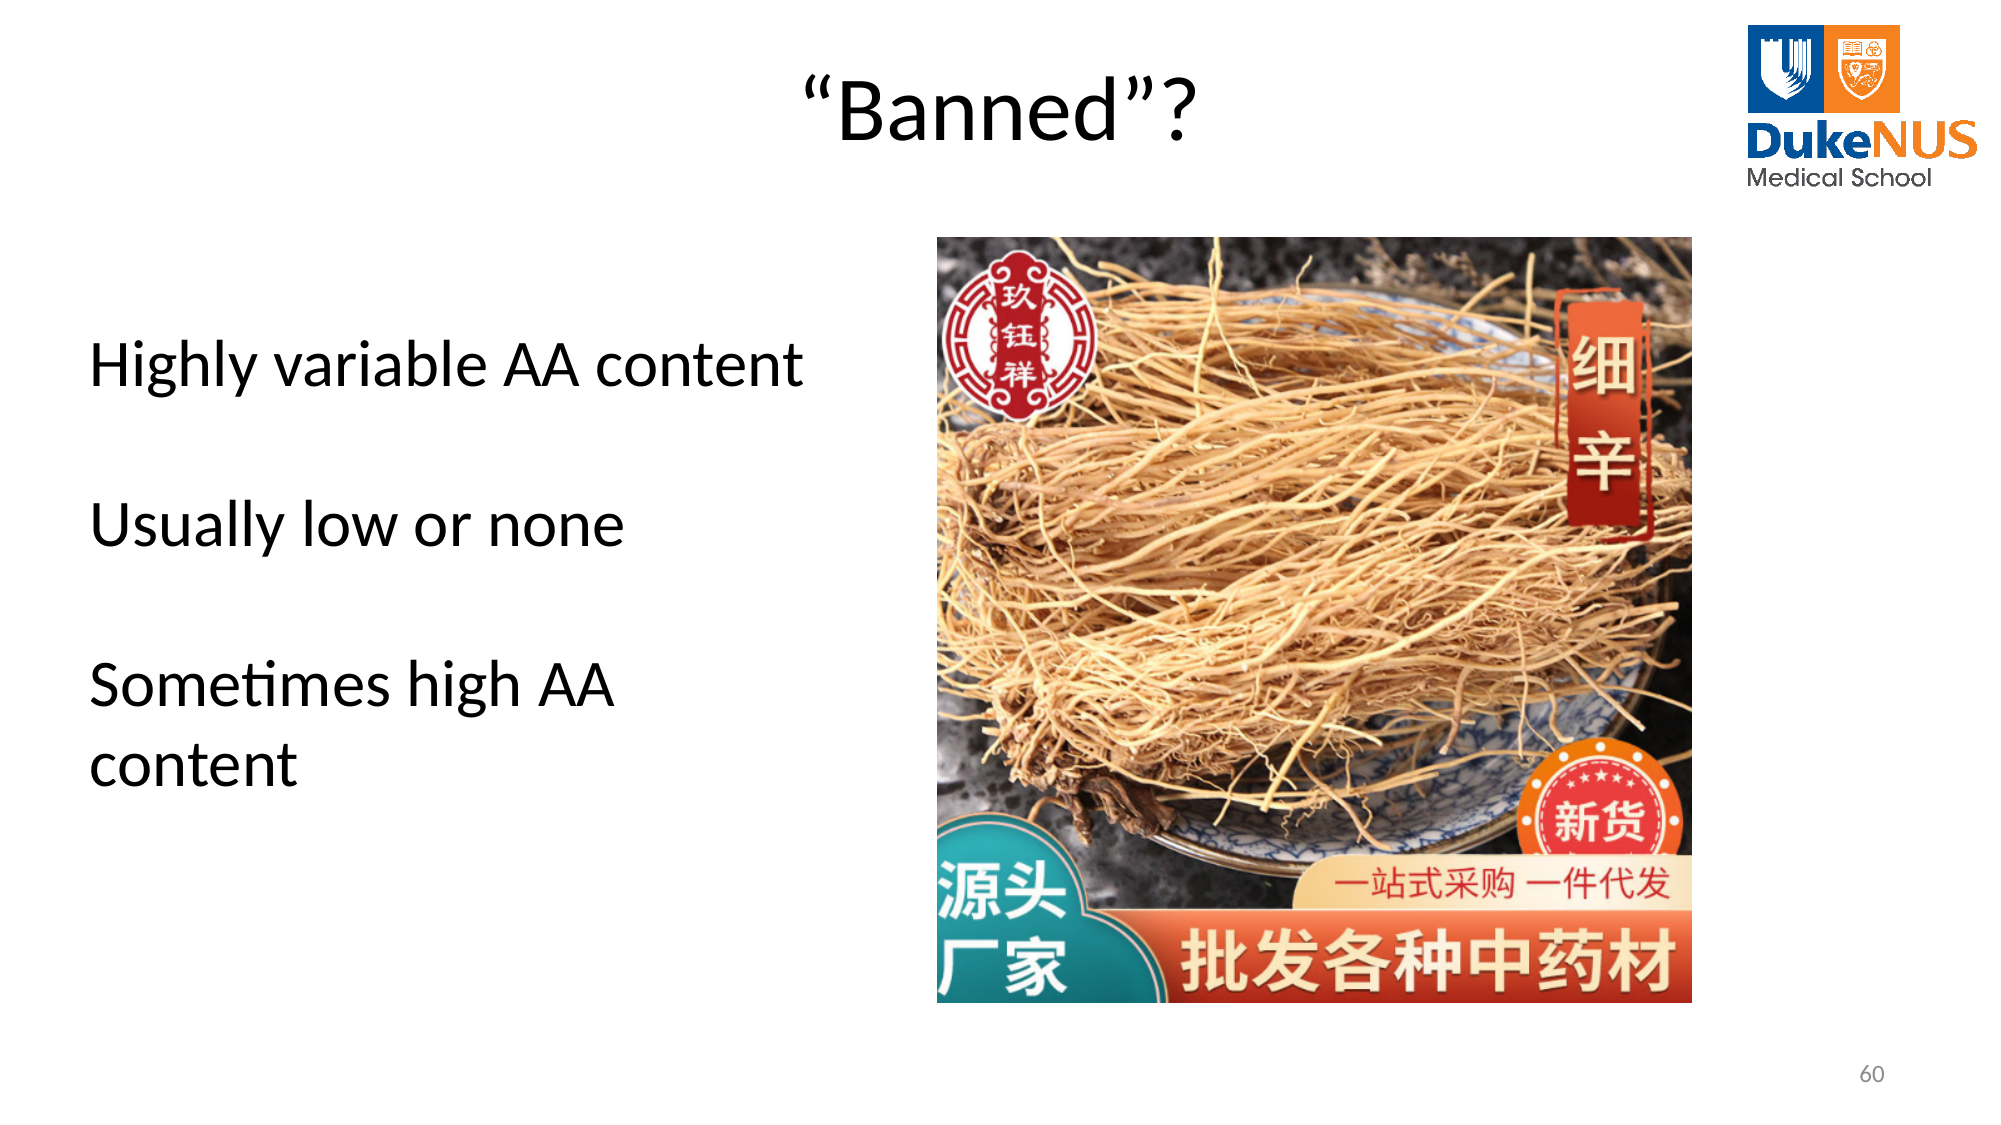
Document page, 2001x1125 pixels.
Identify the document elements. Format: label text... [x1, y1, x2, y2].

picture [937, 237, 1692, 1003]
slide_number 60 [1433, 1042, 1900, 1103]
text_box Highly variable AA content Usually low or none Sometimes high AA content [75, 312, 850, 807]
picture [1737, 12, 1978, 189]
title “Banned”? [99, 45, 1900, 163]
